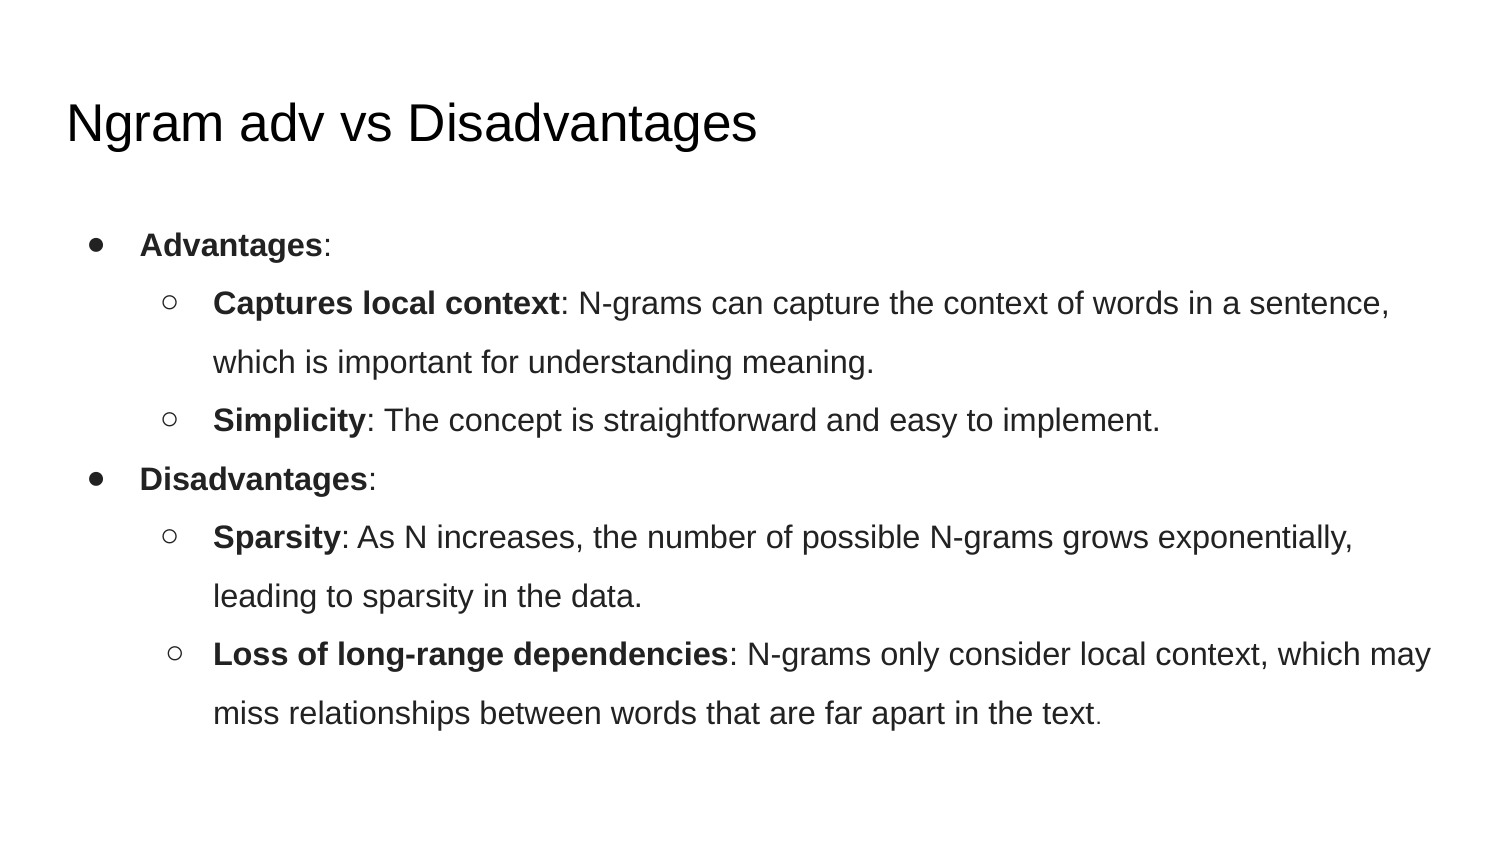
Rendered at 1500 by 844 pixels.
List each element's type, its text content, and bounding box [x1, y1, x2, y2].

list Advantages: Captures local context: N-grams can capture the context of words in a sentence, which is important for understanding meaning. Simplicity: The concept is straightforward and easy to implement. Disadvantages: Sparsity: As N increases, the number of possible N-grams grows exponentially, leading to sparsity in the data. Loss of long-range dependencies: N-grams only consider local context, which may miss relationships between words that are far apart in the text. [51, 189, 1449, 750]
title Ngram adv vs Disadvantages [51, 72, 1449, 167]
